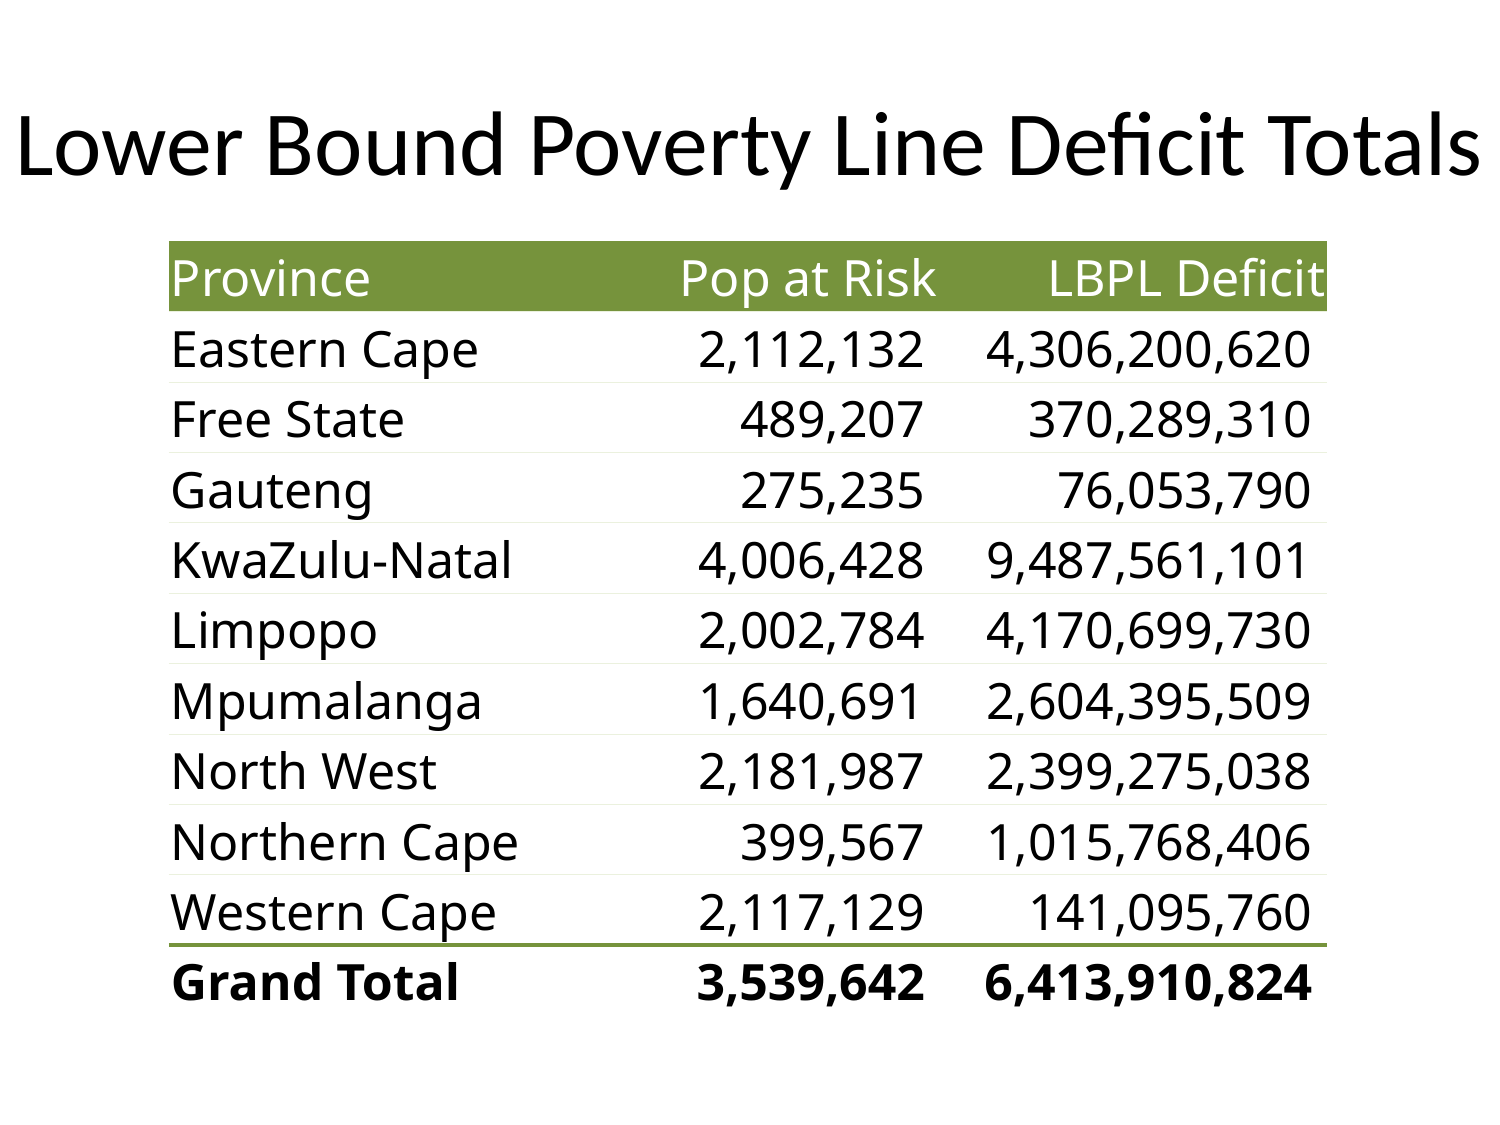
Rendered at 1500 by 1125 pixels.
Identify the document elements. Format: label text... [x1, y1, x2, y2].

table_cell 2,181,987 [583, 735, 940, 804]
table_cell Mpumalanga [169, 664, 583, 734]
table_cell Western Cape [169, 875, 583, 943]
table_cell Grand Total [169, 947, 583, 1016]
table_cell 2,399,275,038 [940, 735, 1327, 804]
table_cell Eastern Cape [169, 312, 583, 382]
table_cell 2,604,395,509 [940, 664, 1327, 734]
table_header Province [169, 242, 583, 311]
table_cell 2,117,129 [583, 875, 940, 943]
table_cell 9,487,561,101 [940, 523, 1327, 593]
table_cell 4,306,200,620 [940, 312, 1327, 382]
table_cell 2,112,132 [583, 312, 940, 382]
table_cell 6,413,910,824 [940, 947, 1327, 1016]
table_cell KwaZulu-Natal [169, 523, 583, 593]
table_cell 4,170,699,730 [940, 594, 1327, 663]
table_cell 3,539,642 [583, 947, 940, 1016]
table_header Pop at Risk [583, 242, 940, 311]
table_cell 275,235 [583, 453, 940, 522]
table_cell 489,207 [583, 383, 940, 452]
table_cell 4,006,428 [583, 523, 940, 593]
table_cell 1,640,691 [583, 664, 940, 734]
table_cell Northern Cape [169, 805, 583, 874]
table_cell Gauteng [169, 453, 583, 522]
table_cell 141,095,760 [940, 875, 1327, 943]
table_cell Limpopo [169, 594, 583, 663]
table_cell Free State [169, 383, 583, 452]
table_cell North West [169, 735, 583, 804]
title Lower Bound Poverty Line Deficit Totals [0, 45, 1500, 233]
table_header LBPL Deficit [940, 242, 1327, 311]
table_cell 370,289,310 [940, 383, 1327, 452]
table_cell 1,015,768,406 [940, 805, 1327, 874]
table_cell 2,002,784 [583, 594, 940, 663]
table_cell 399,567 [583, 805, 940, 874]
table_cell 76,053,790 [940, 453, 1327, 522]
